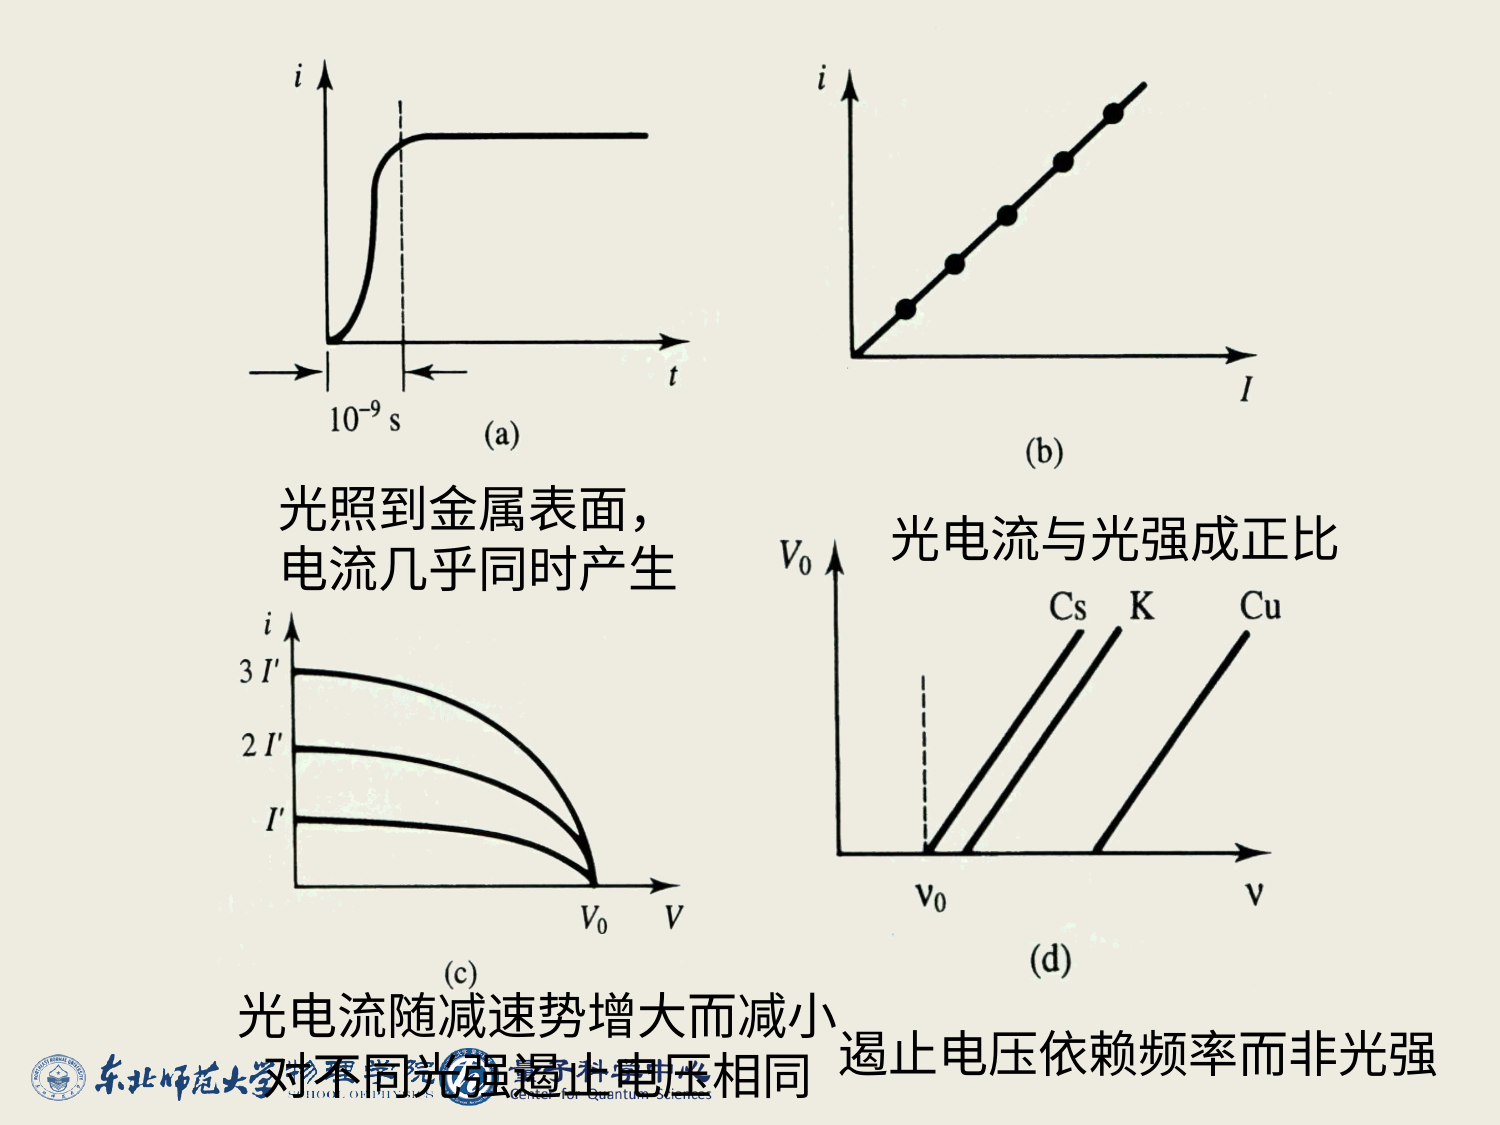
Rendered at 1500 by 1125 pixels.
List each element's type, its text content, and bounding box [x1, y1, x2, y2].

picture [20, 1054, 183, 1101]
picture [199, 0, 738, 480]
text_box 遏止电压依赖频率而非光强 [892, 1014, 1477, 1090]
picture [203, 590, 742, 1005]
picture [762, 484, 1413, 1013]
picture [799, 0, 1363, 477]
text_box 光电流随减速势增大而减小 对不同光强遏止电压相同 [183, 976, 892, 1112]
text_box 光照到金属表面，电流几乎同时产生 [248, 492, 709, 590]
